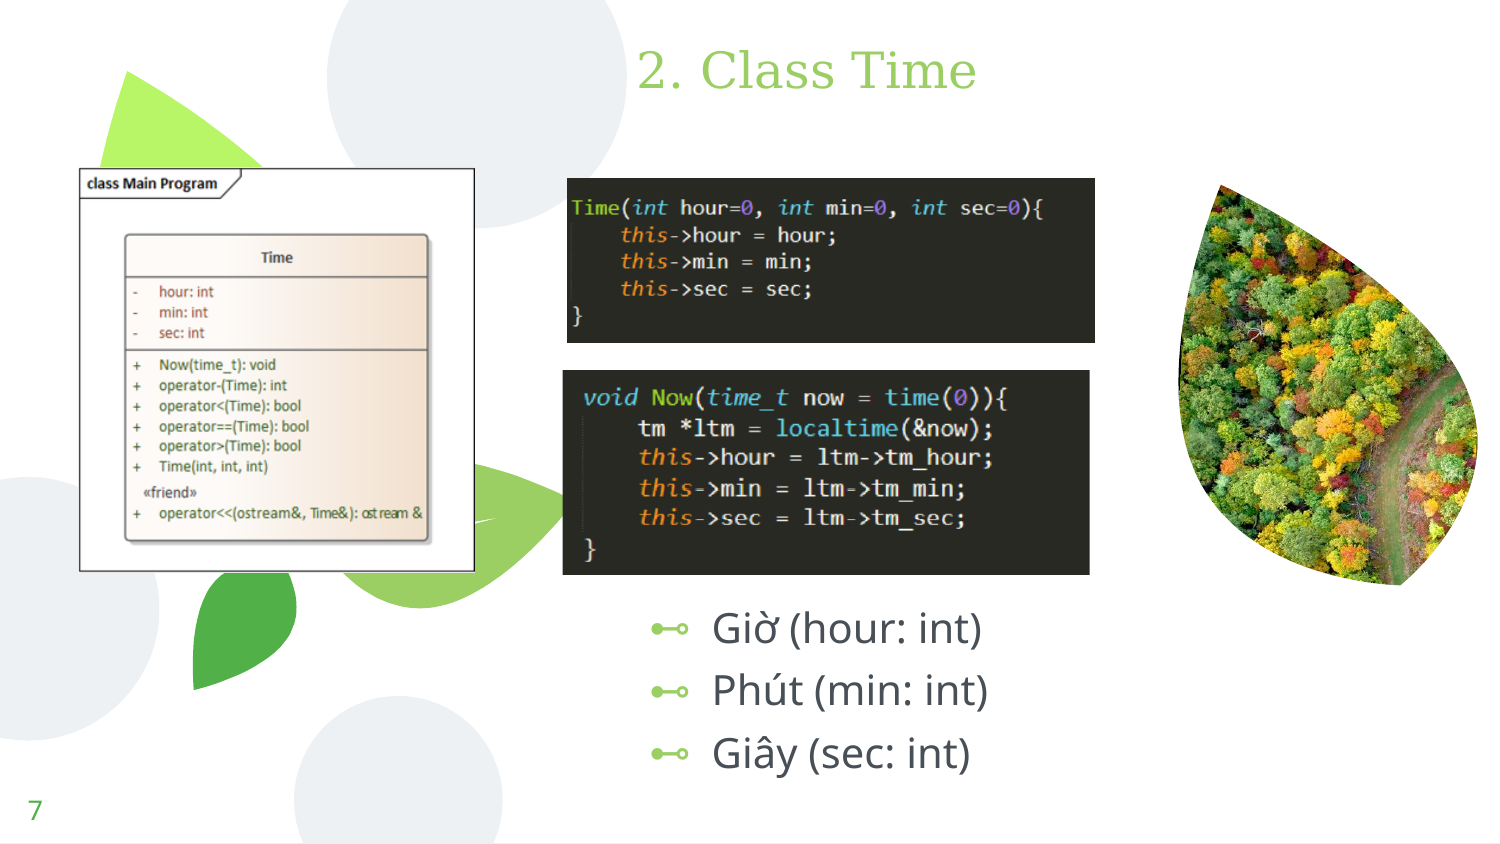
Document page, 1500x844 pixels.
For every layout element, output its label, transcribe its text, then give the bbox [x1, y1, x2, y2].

picture [562, 369, 1090, 575]
picture [566, 178, 1096, 343]
slide_number 7 [12, 779, 103, 844]
picture [1177, 185, 1481, 586]
title 2. Class Time [621, 0, 1009, 114]
list Giờ (hour: int) Phút (min: int) Giây (sec: int) [621, 586, 1066, 821]
picture [78, 167, 475, 573]
